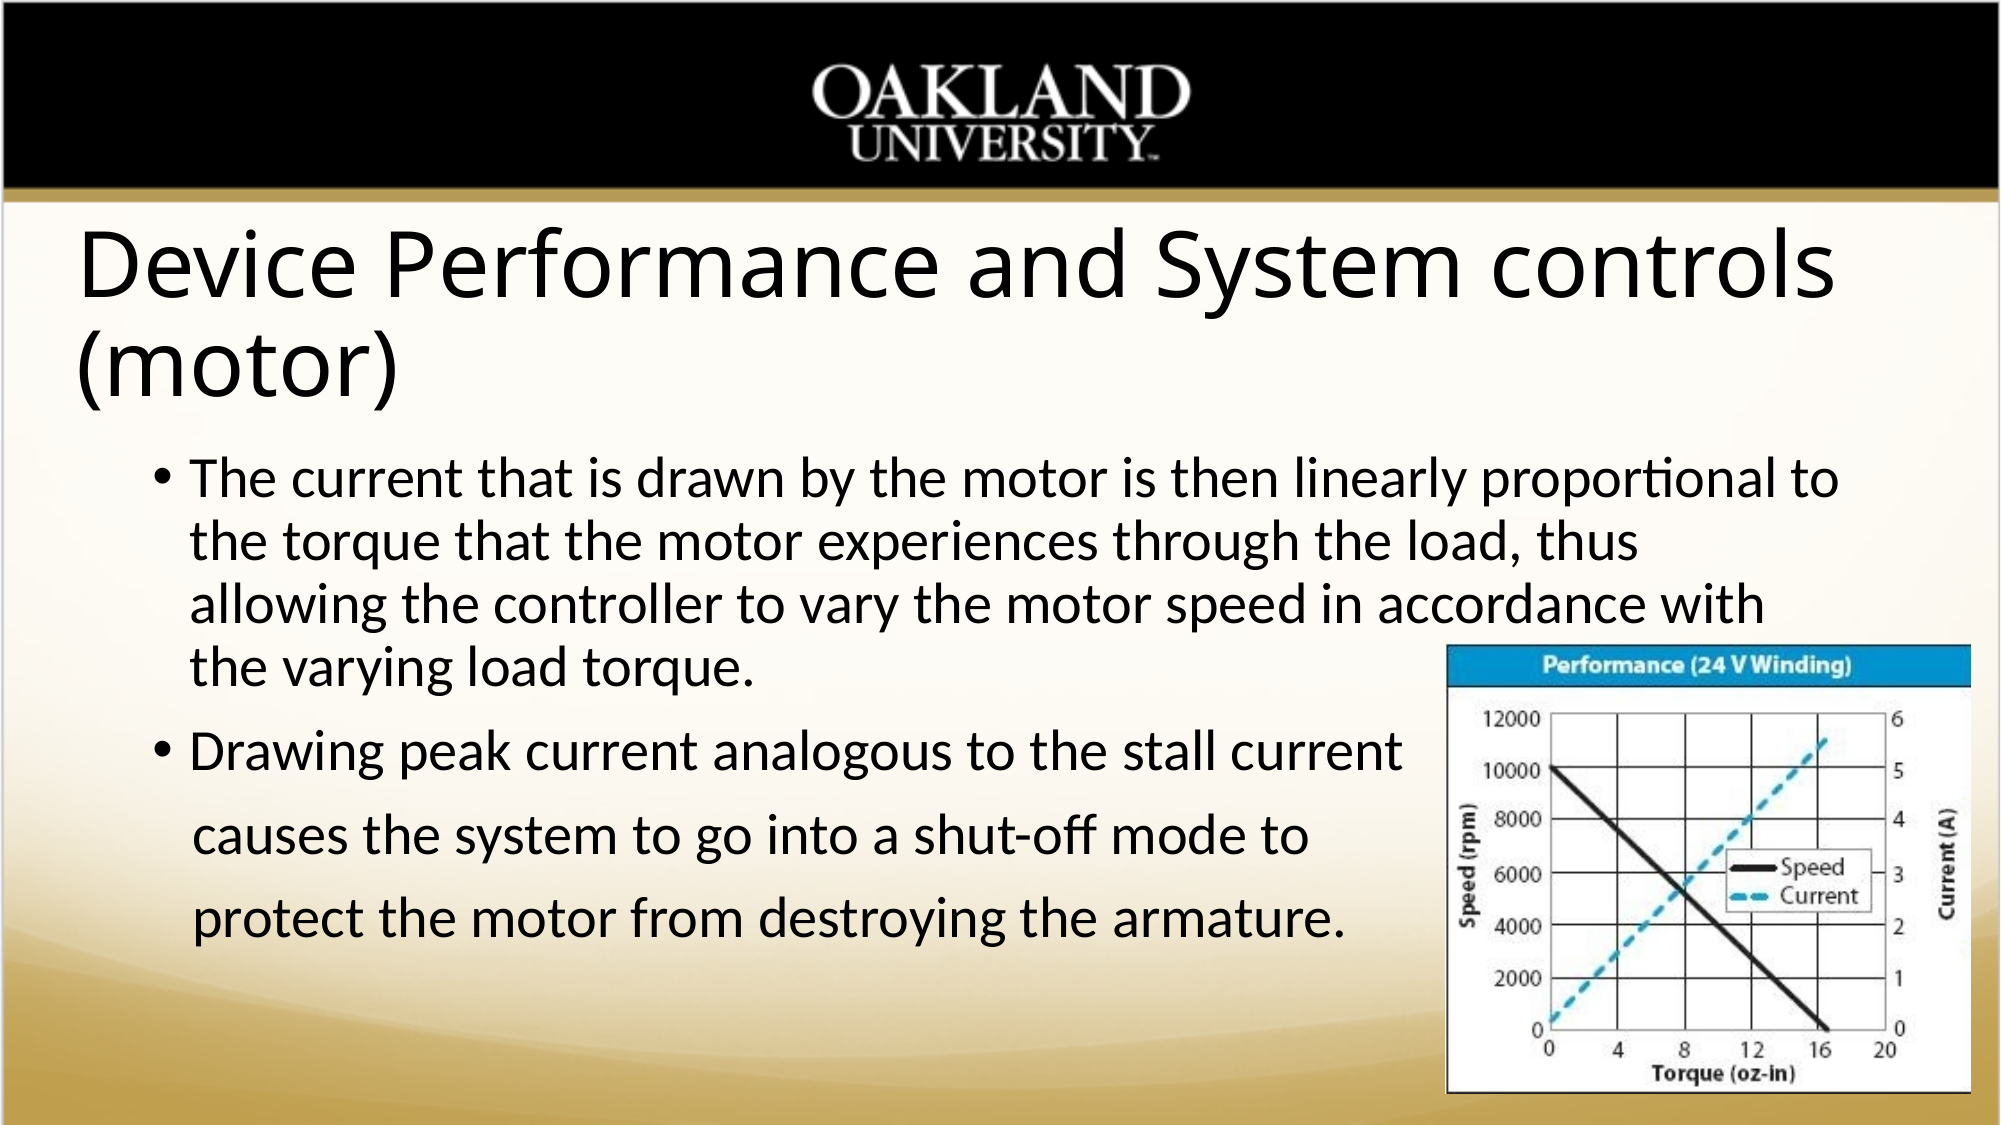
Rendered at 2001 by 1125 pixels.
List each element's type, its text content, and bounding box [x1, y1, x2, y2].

picture [0, 0, 2001, 1125]
title Device Performance and System controls (motor) [61, 208, 1937, 427]
list The current that is drawn by the motor is then linearly proportional to the torque that the motor experiences through the load, thus allowing the controller to vary the motor speed in accordance with the varying load torque. Drawing peak current analogous to the stall current causes the system to go into a shut-off mode to protect the motor from destroying the armature. [137, 349, 1863, 1063]
